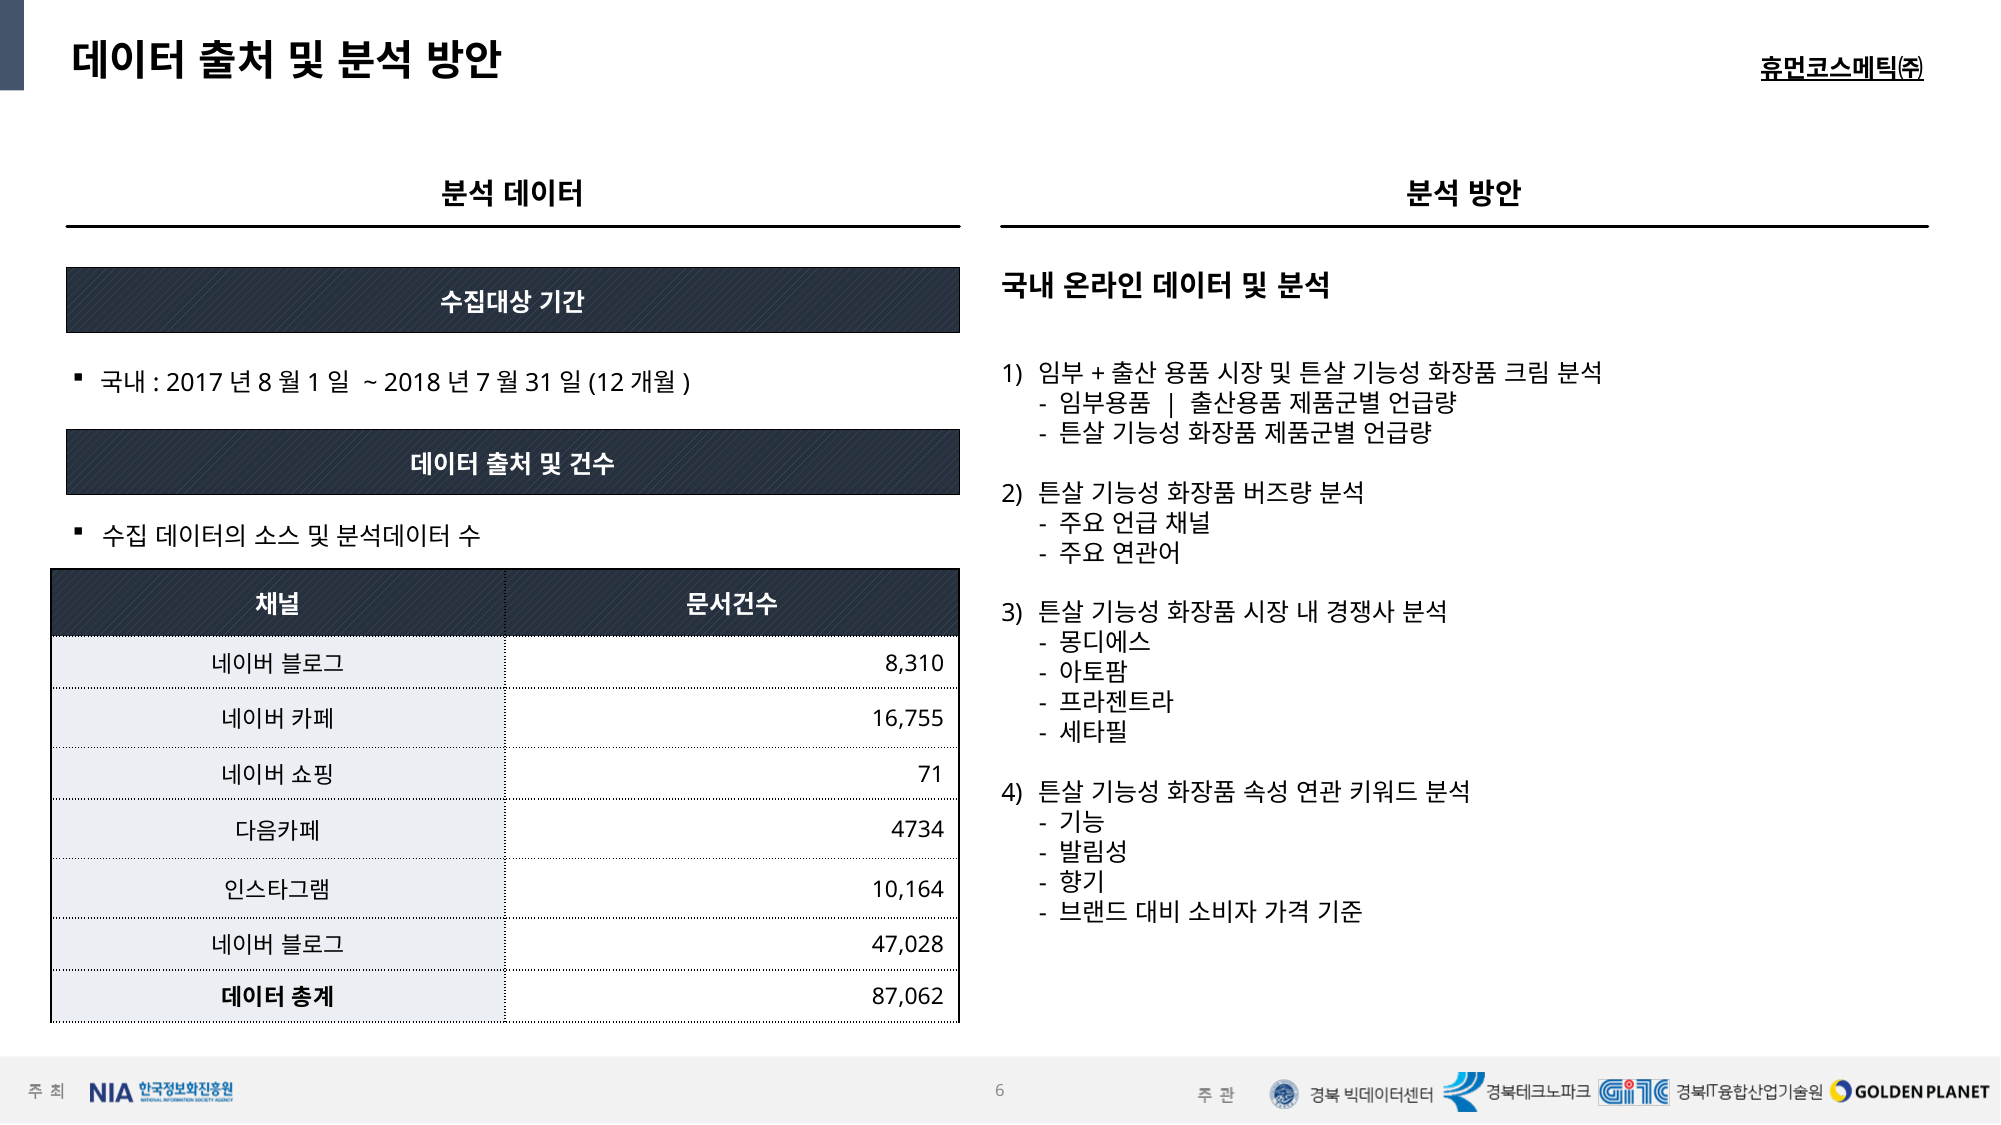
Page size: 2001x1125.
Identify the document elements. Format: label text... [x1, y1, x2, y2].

table_cell 4734 [505, 799, 958, 859]
table_cell 네이버 블로그 [52, 918, 505, 970]
picture [0, 1070, 1991, 1115]
text_box 국내: 2017년8월1일 ~ 2018년7월31일(12개월) [66, 360, 960, 402]
table_cell 데이터 총계 [52, 970, 505, 1022]
text_box 데이터 출처 및 분석 방안 [56, 25, 858, 91]
table_cell 네이버 블로그 [52, 636, 505, 688]
table_cell 네이버 카페 [52, 688, 505, 747]
text_box 수집대상 기간 [66, 267, 960, 333]
table_cell 네이버 쇼핑 [52, 747, 505, 799]
table_cell 47,028 [505, 918, 958, 970]
table_cell 16,755 [505, 688, 958, 747]
table_cell 다음카페 [52, 799, 505, 859]
text_box 휴먼코스메틱㈜ [1745, 44, 1939, 90]
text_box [1001, 168, 1928, 227]
table_cell 10,164 [505, 859, 958, 918]
text_box 데이터 출처 및 건수 [66, 429, 960, 495]
text_box 수집 데이터의 소스 및 분석데이터 수 [66, 514, 942, 556]
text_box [66, 168, 960, 227]
table_cell 인스타그램 [52, 859, 505, 918]
table_cell 71 [505, 747, 958, 799]
table_cell 8,310 [505, 636, 958, 688]
table_header 문서건수 [505, 570, 958, 636]
table_header 채널 [52, 570, 505, 636]
text_box 국내 온라인 데이터 및 분석 임부+출산 용품 시장 및 튼살 기능성 화장품 크림 분석 - 임부용품 | 출산용품 제품군별 언급량 - 튼살 기능성 화장품 제품군별 언급량 튼살 기능성 화장품 버즈량 분석 - 주요 언급 채널 - 주요 연관어 튼살 기능성 화장품 시장 내 경쟁사 분석 - 몽디에스 - 아토팜 - 프라젠트라 - 세타필 튼살 기능성 화장품 속성 연관 키워드 분석 - 기능 - 발림성 - 향기 - 브랜드 대비 소비자 가격 기준 [1001, 267, 1928, 992]
table_cell 87,062 [505, 970, 958, 1022]
